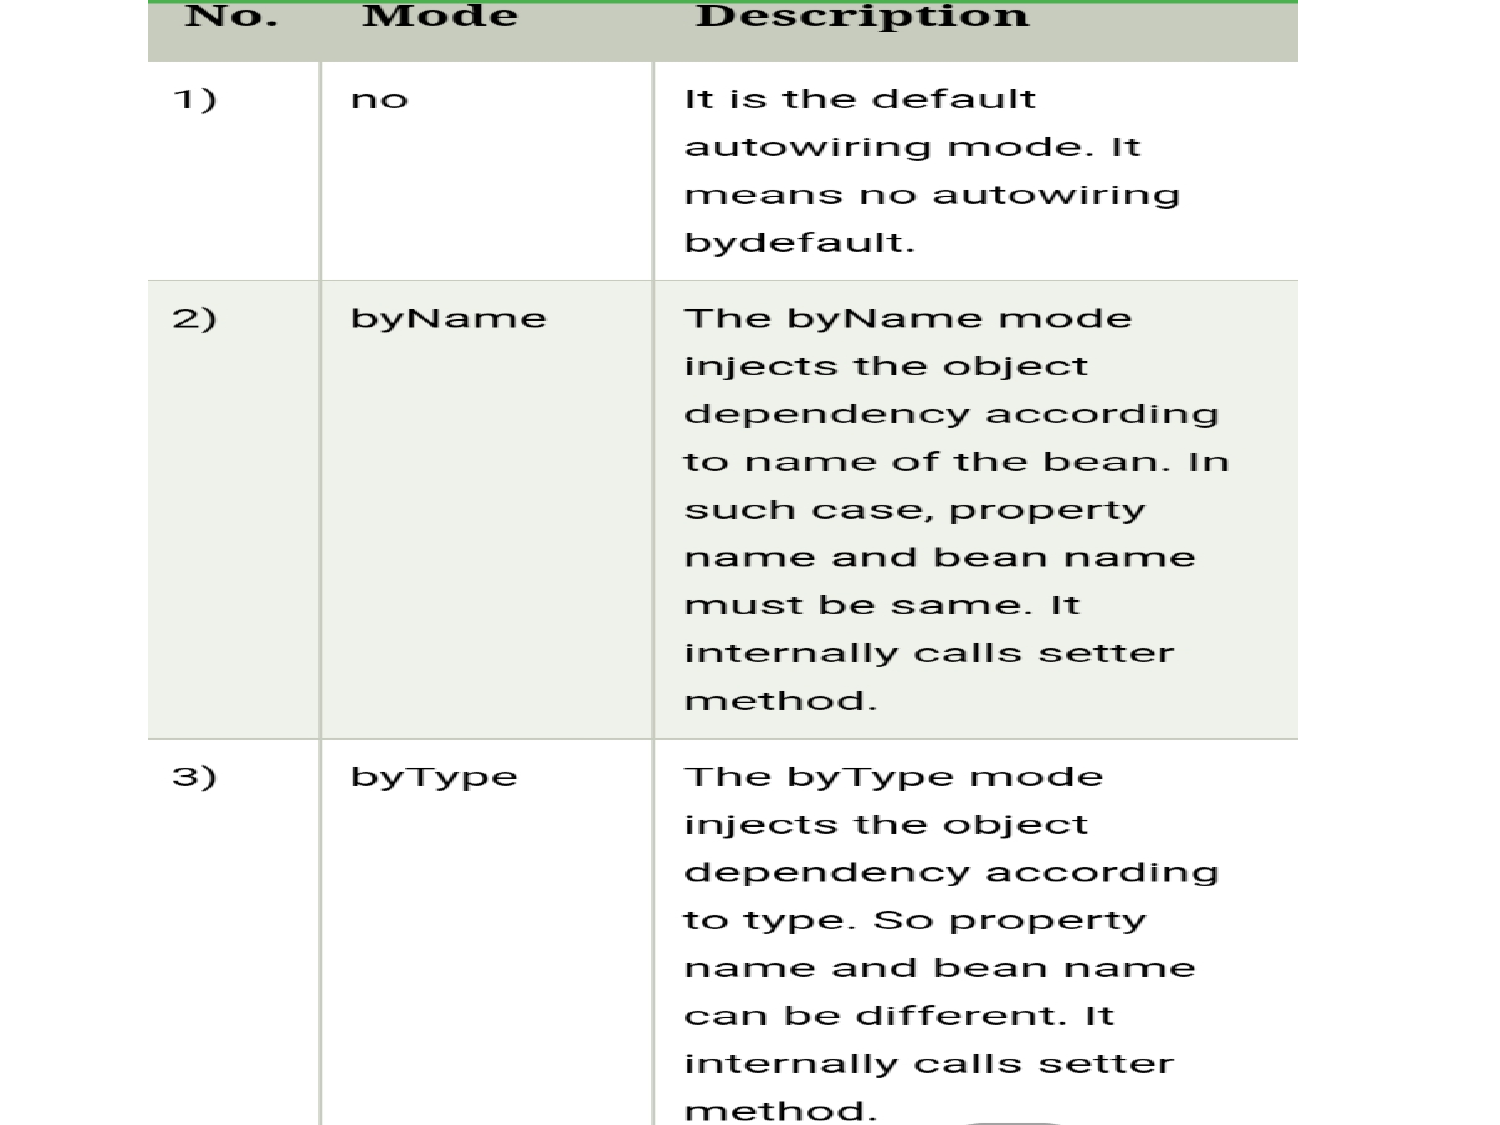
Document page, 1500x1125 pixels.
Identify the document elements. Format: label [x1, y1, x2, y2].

picture [148, 0, 1298, 1125]
